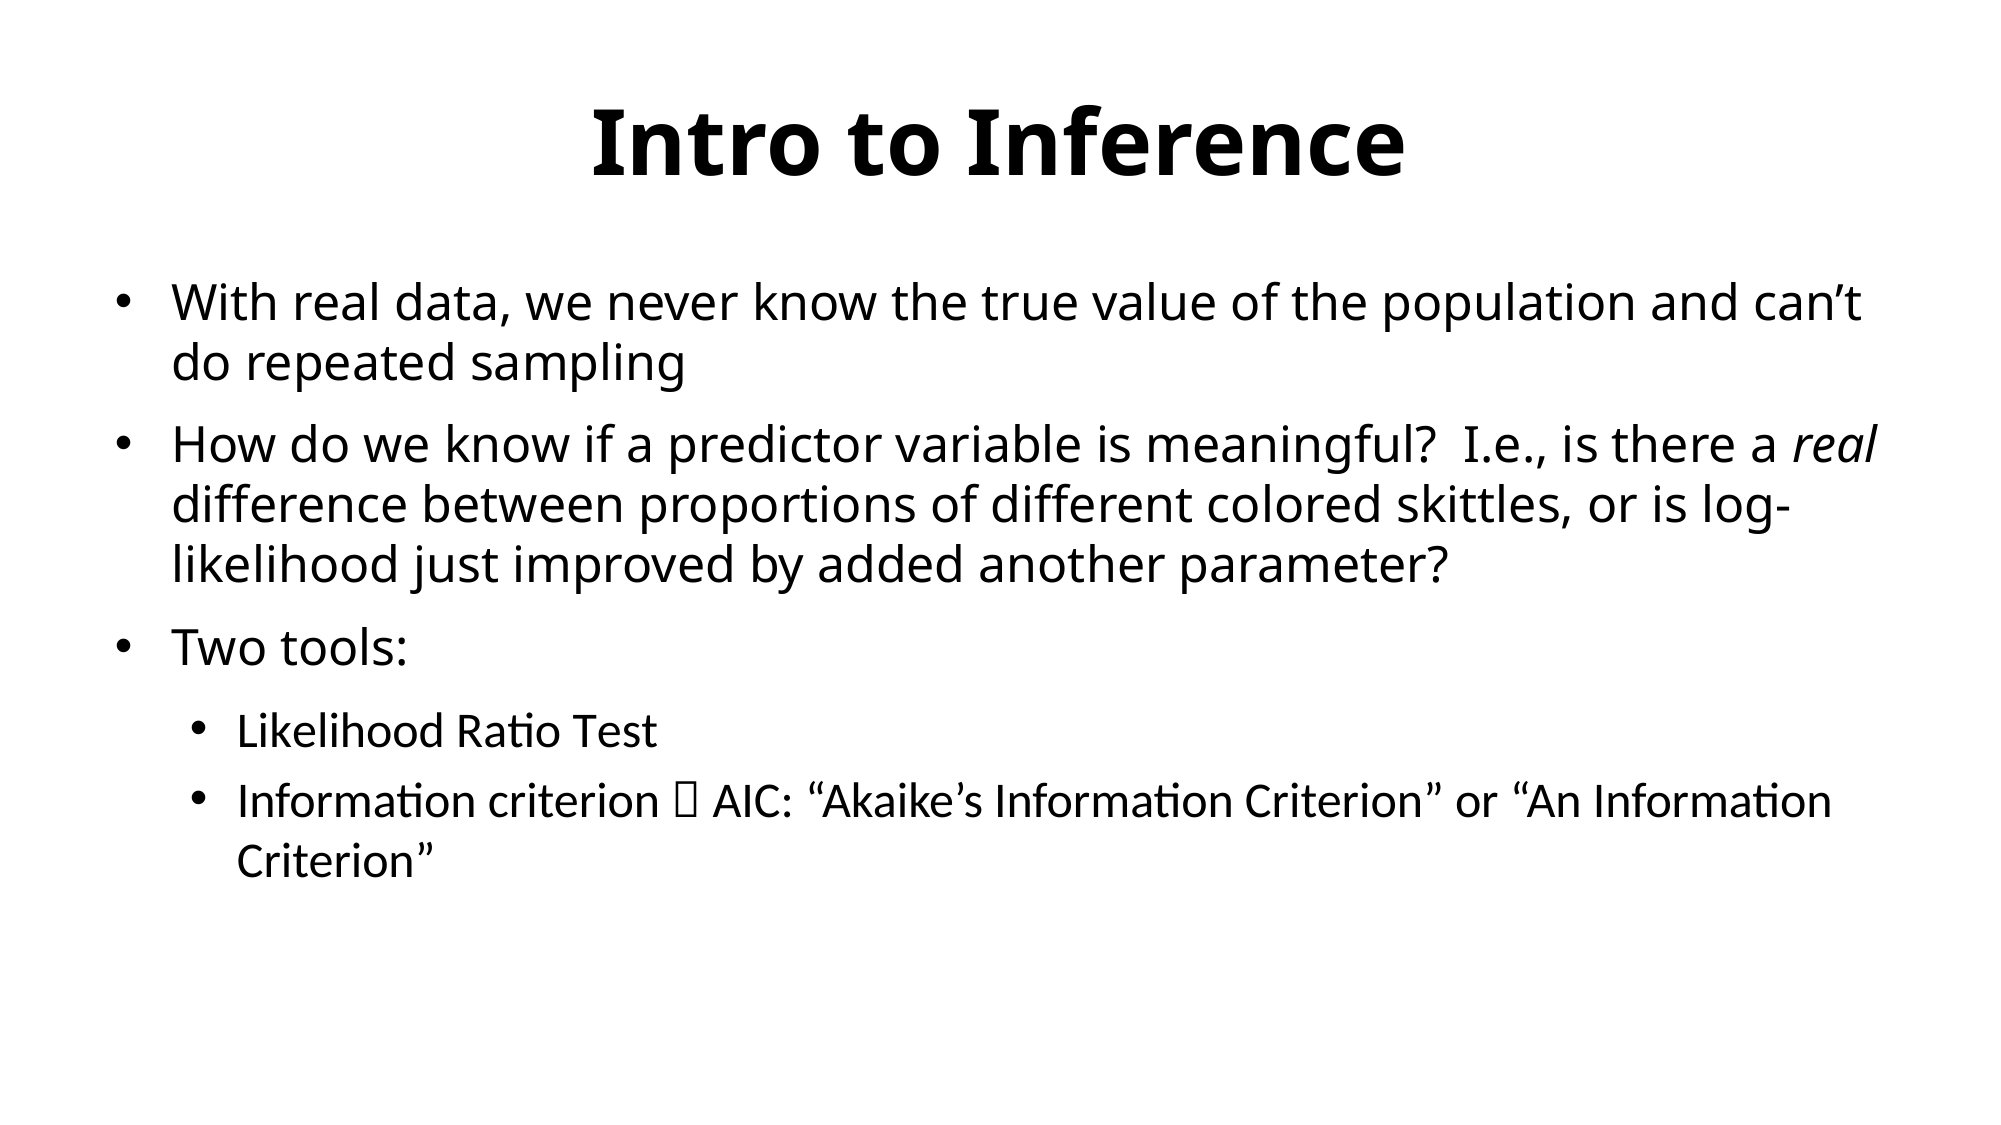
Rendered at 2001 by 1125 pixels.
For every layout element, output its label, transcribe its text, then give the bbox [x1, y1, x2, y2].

title Intro to Inference [99, 45, 1900, 233]
list With real data, we never know the true value of the population and can’t do repeated sampling How do we know if a predictor variable is meaningful? I.e., is there a real difference between proportions of different colored skittles, or is log-likelihood just improved by added another parameter? Two tools: Likelihood Ratio Test Information criterion  AIC: “Akaike’s Information Criterion” or “An Information Criterion” [99, 262, 1900, 1005]
